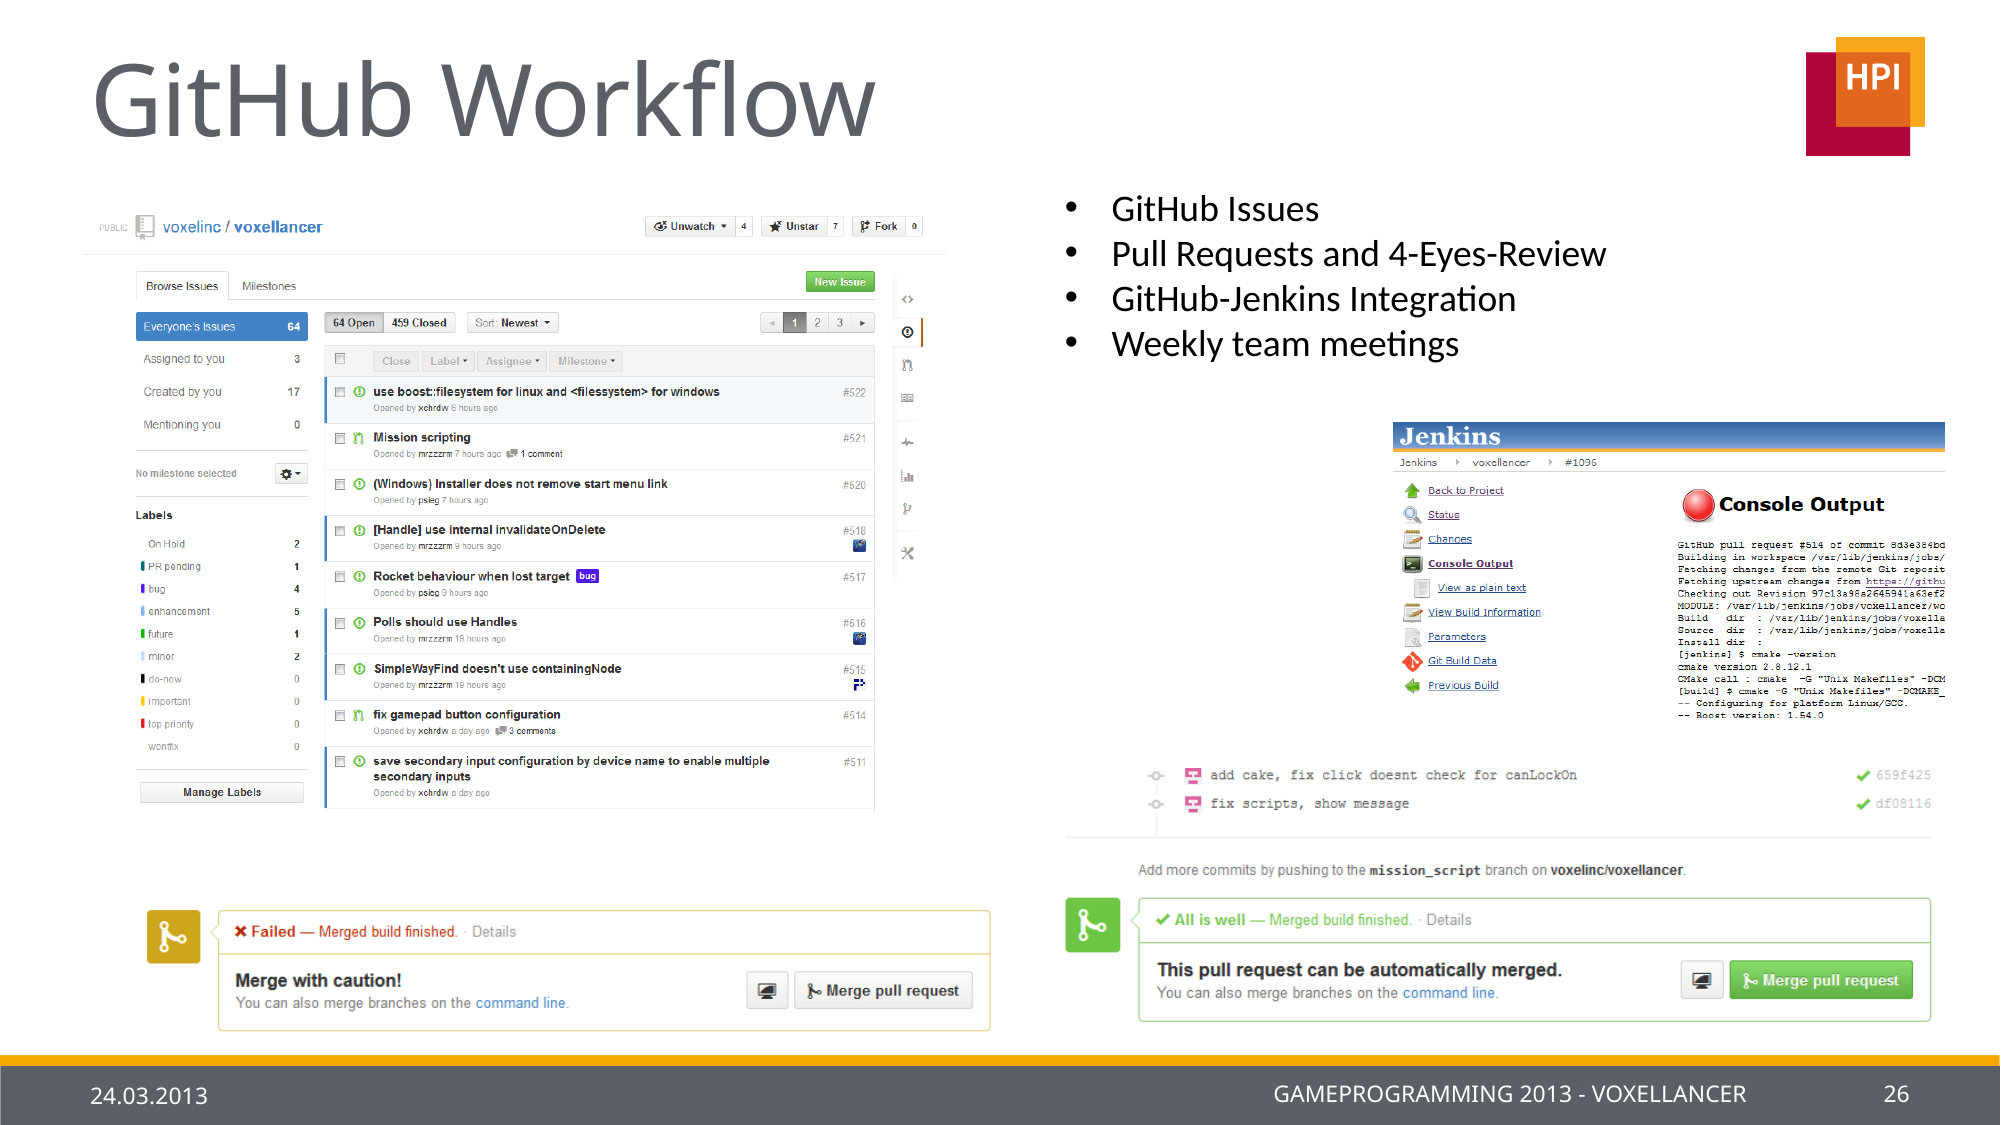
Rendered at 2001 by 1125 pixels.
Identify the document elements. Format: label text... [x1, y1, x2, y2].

title GitHub Workflow [75, 0, 1732, 165]
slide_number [75, 1065, 233, 1125]
slide_number 26 [1768, 1065, 1926, 1125]
picture [1002, 767, 1945, 1032]
picture [1393, 422, 1945, 725]
footer Gameprogramming 2013 - Voxellancer [238, 1065, 1763, 1125]
picture [1806, 37, 1925, 156]
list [136, 898, 1002, 1039]
picture [82, 203, 947, 814]
text_box GitHub Issues Pull Requests and 4-Eyes-Review GitHub-Jenkins Integration Weekly team meetings [1050, 176, 1760, 417]
